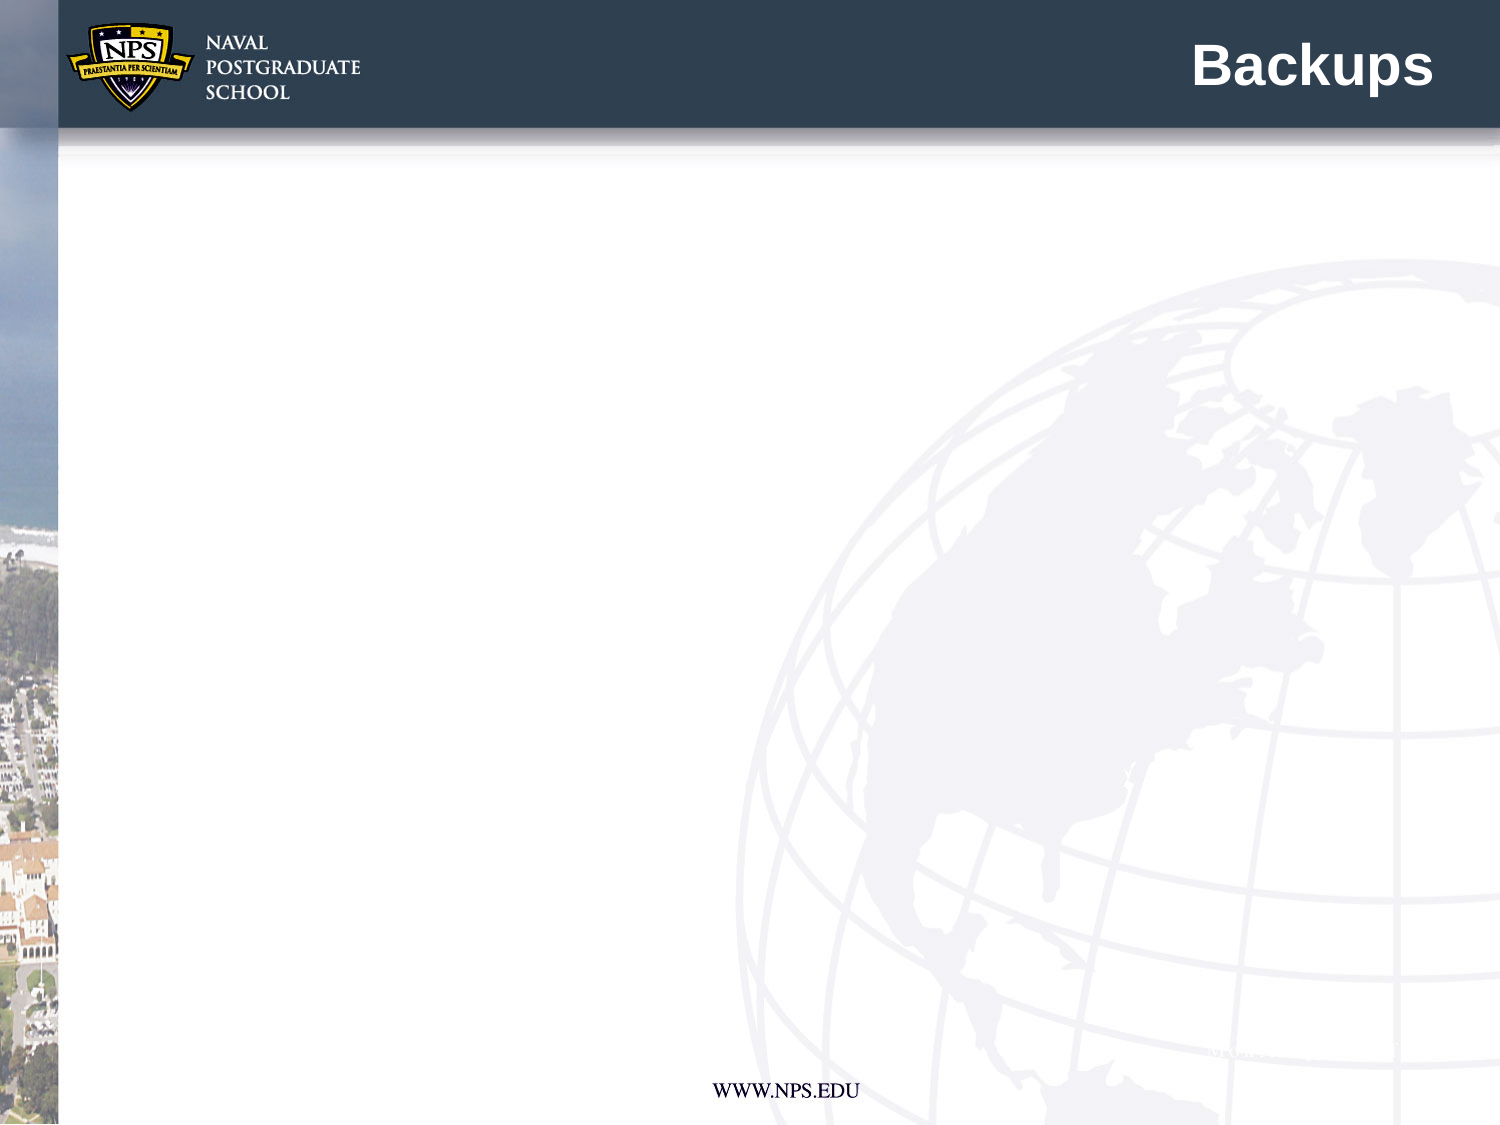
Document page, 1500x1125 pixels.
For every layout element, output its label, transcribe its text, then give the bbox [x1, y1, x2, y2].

title Backups [375, 0, 1450, 125]
picture [0, 0, 1500, 1125]
